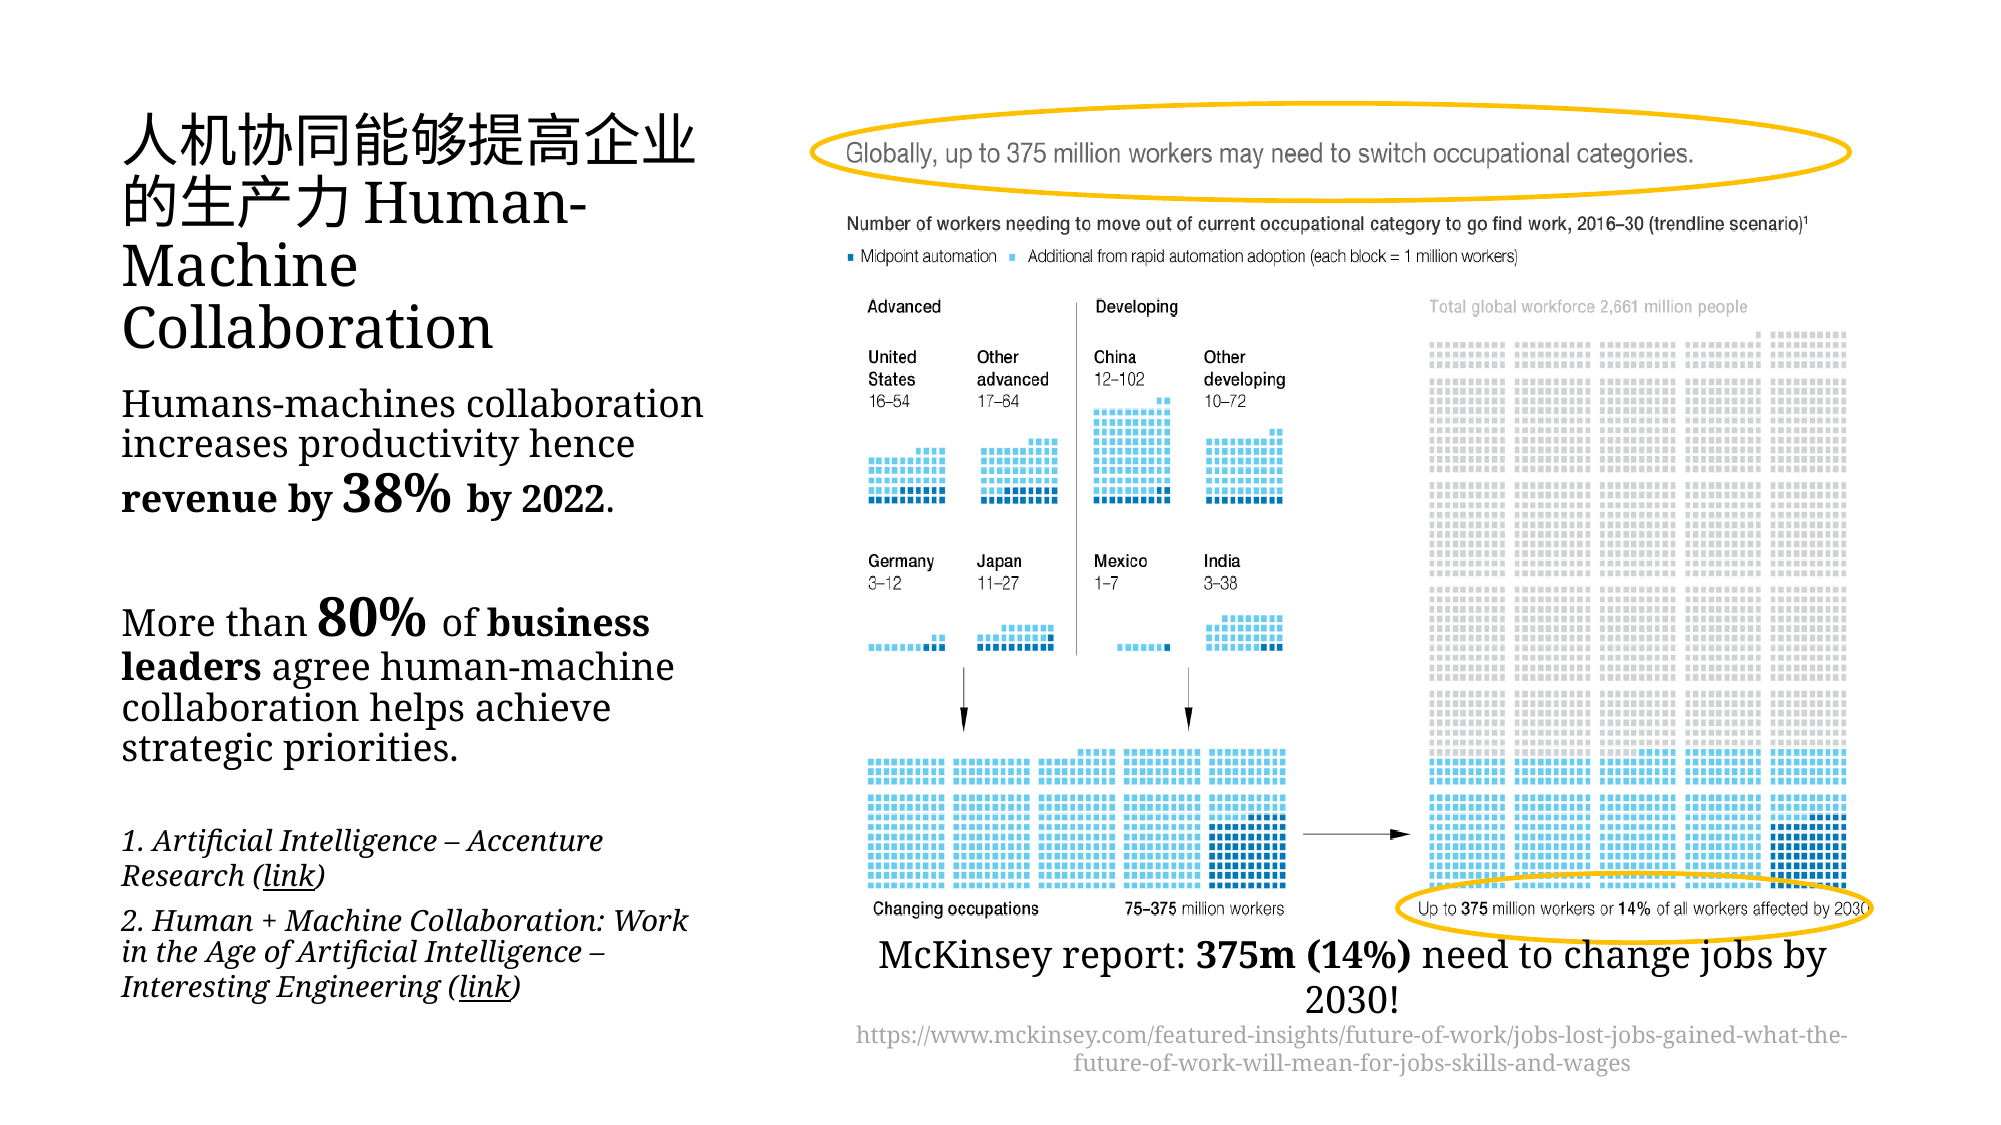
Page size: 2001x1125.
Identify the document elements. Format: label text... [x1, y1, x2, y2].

text_box 人机协同能够提高企业的生产力Human-Machine Collaboration [106, 103, 729, 369]
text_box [811, 103, 1894, 1040]
text_box Humans-machines collaboration increases productivity hence revenue by 38% by 2022. More than 80% of business leaders agree human-machine collaboration helps achieve strategic priorities. 1. Artificial Intelligence – Accenture Research (link) 2. Human + Machine Collaboration: Work in the Age of Artificial Intelligence – Interesting Engineering (link) [106, 369, 729, 1021]
